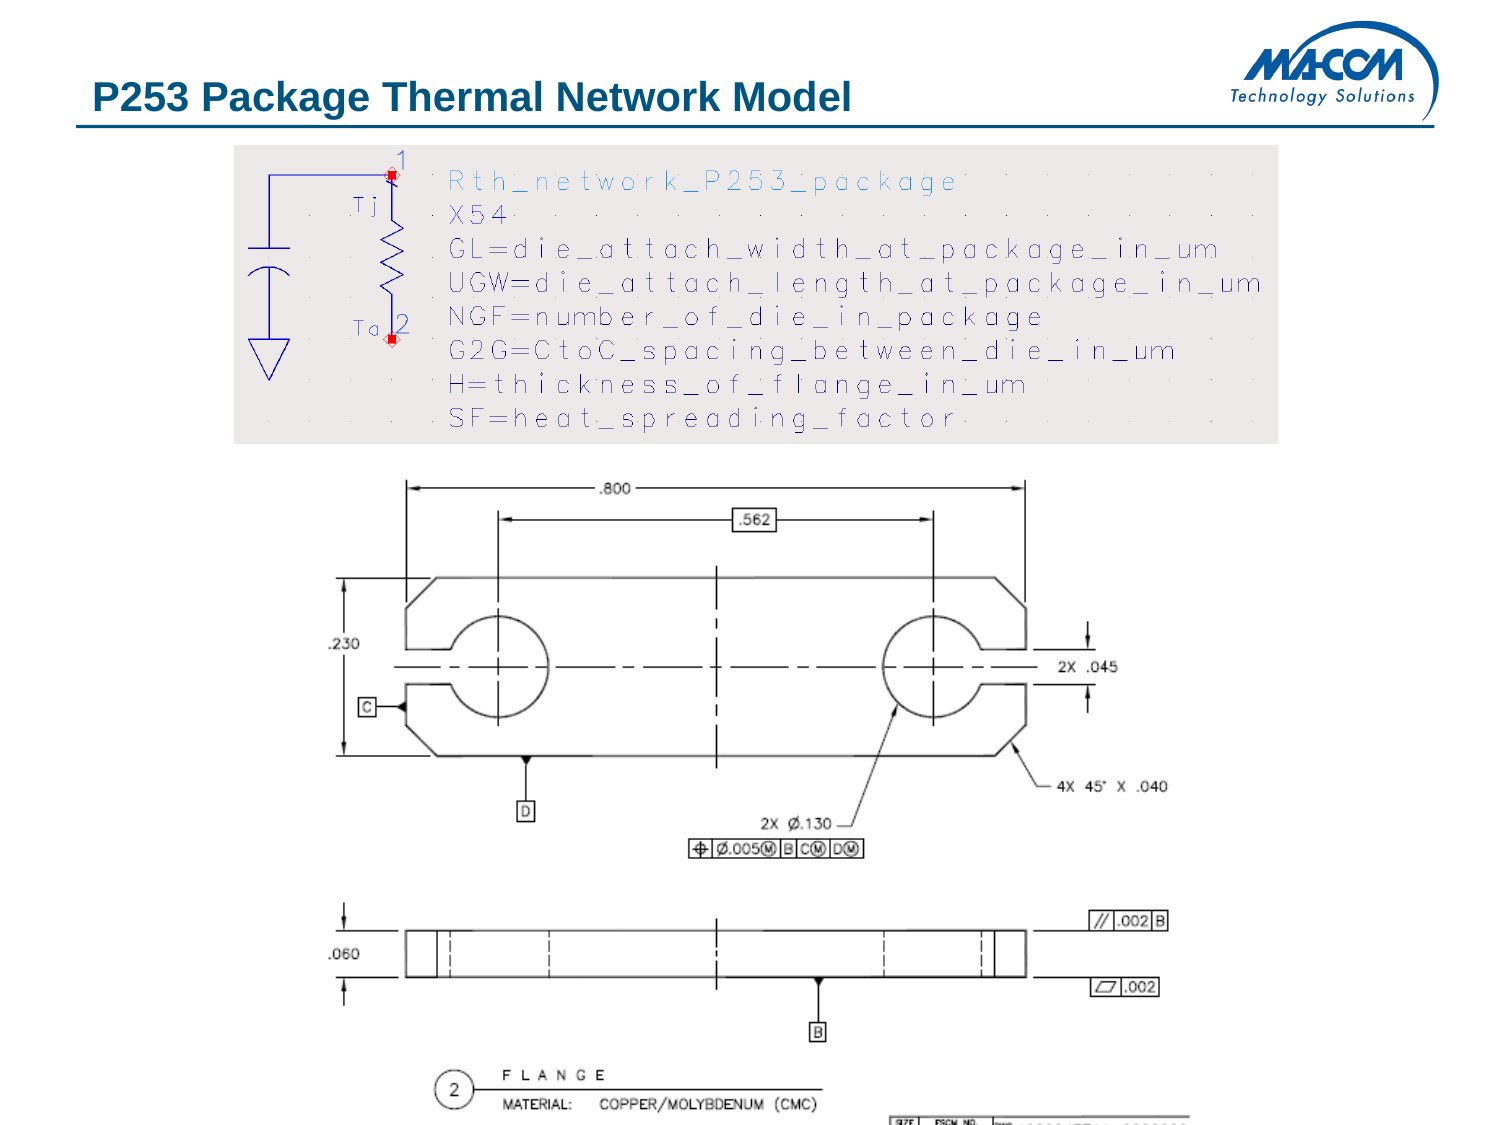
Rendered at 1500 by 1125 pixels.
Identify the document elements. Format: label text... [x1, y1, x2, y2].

title P253 Package Thermal Network Model [76, 36, 1428, 128]
picture [307, 451, 1190, 1125]
picture [233, 145, 1279, 445]
picture [1215, 4, 1454, 144]
